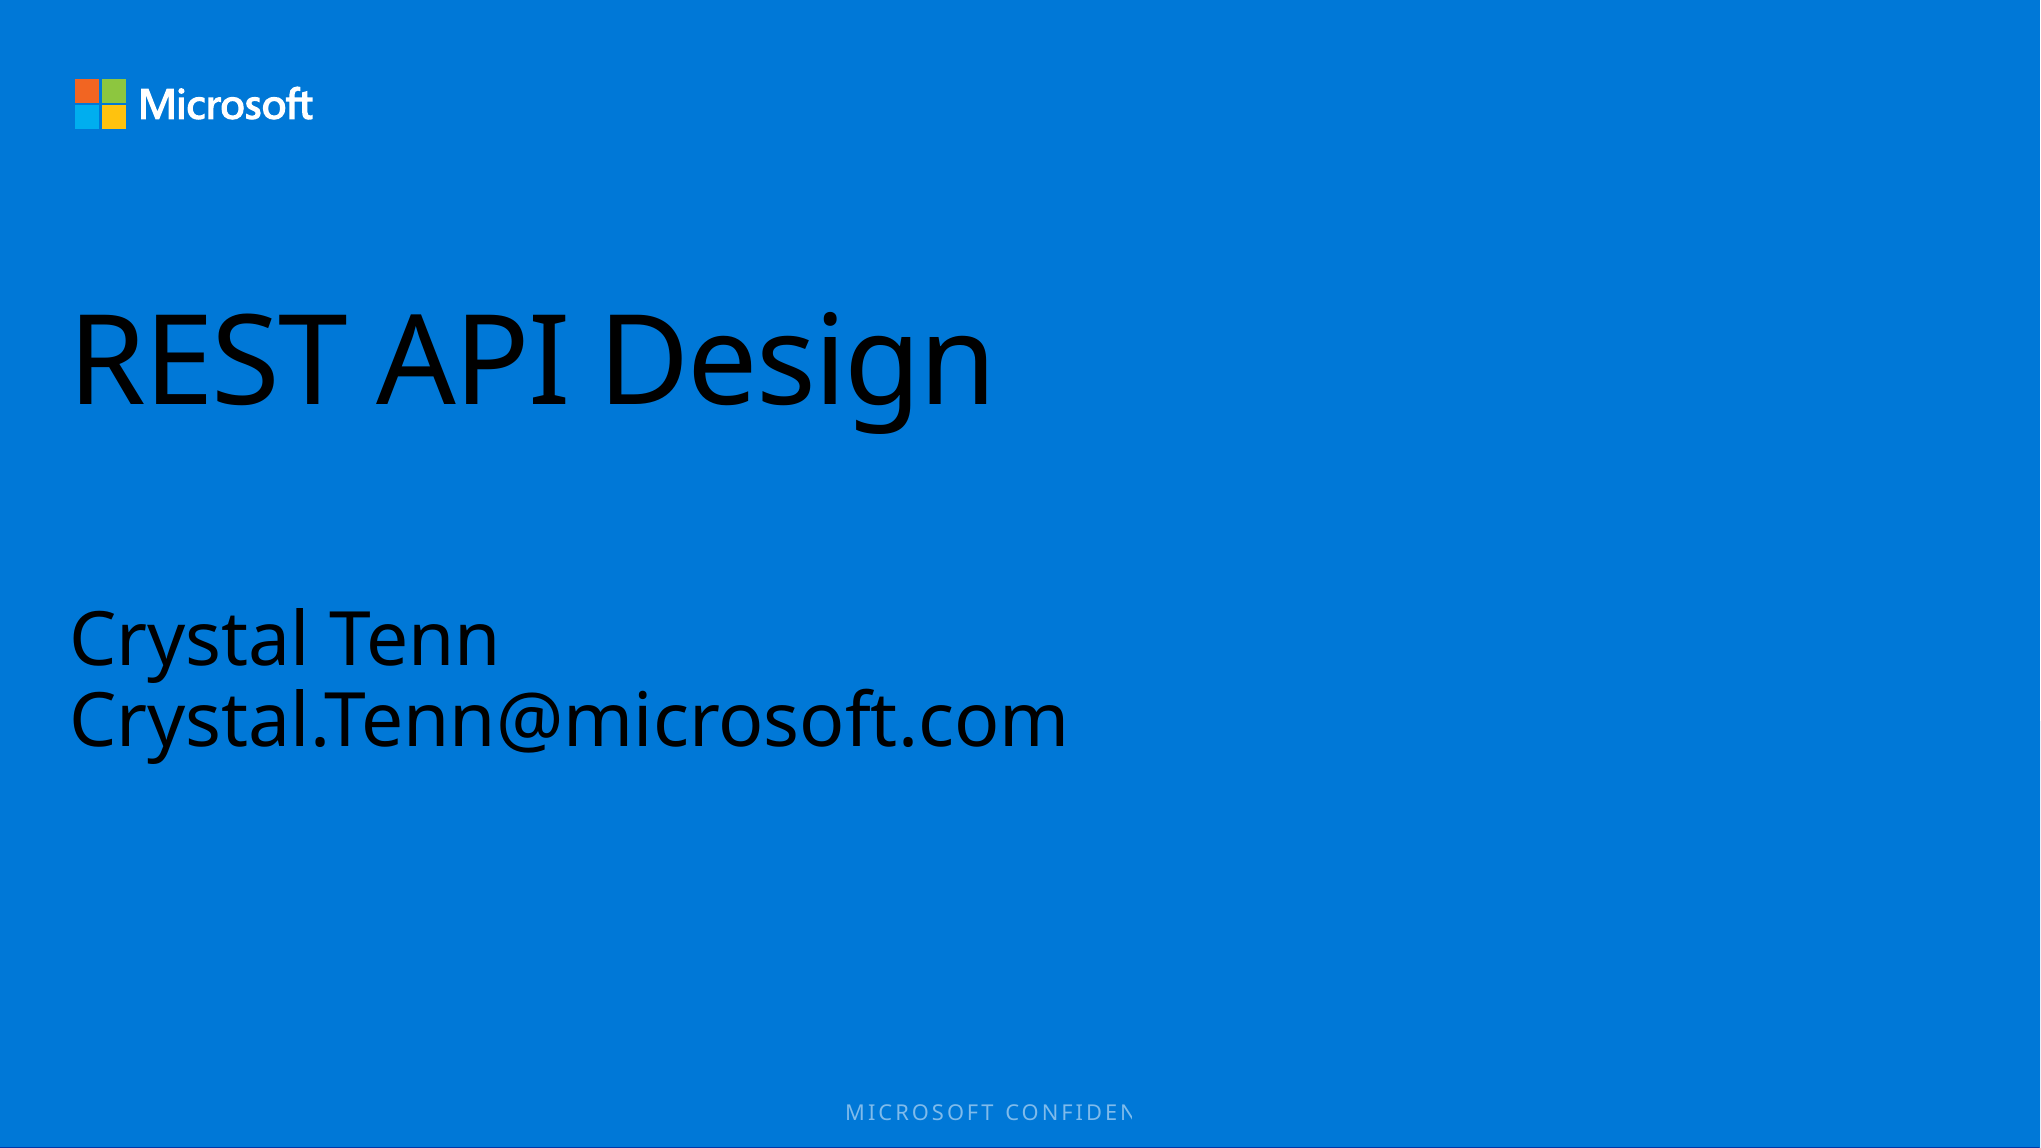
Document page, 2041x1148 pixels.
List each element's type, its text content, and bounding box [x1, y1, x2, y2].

list Crystal Tenn Crystal.Tenn@microsoft.com [45, 582, 1096, 883]
title REST API Design [45, 281, 1696, 583]
